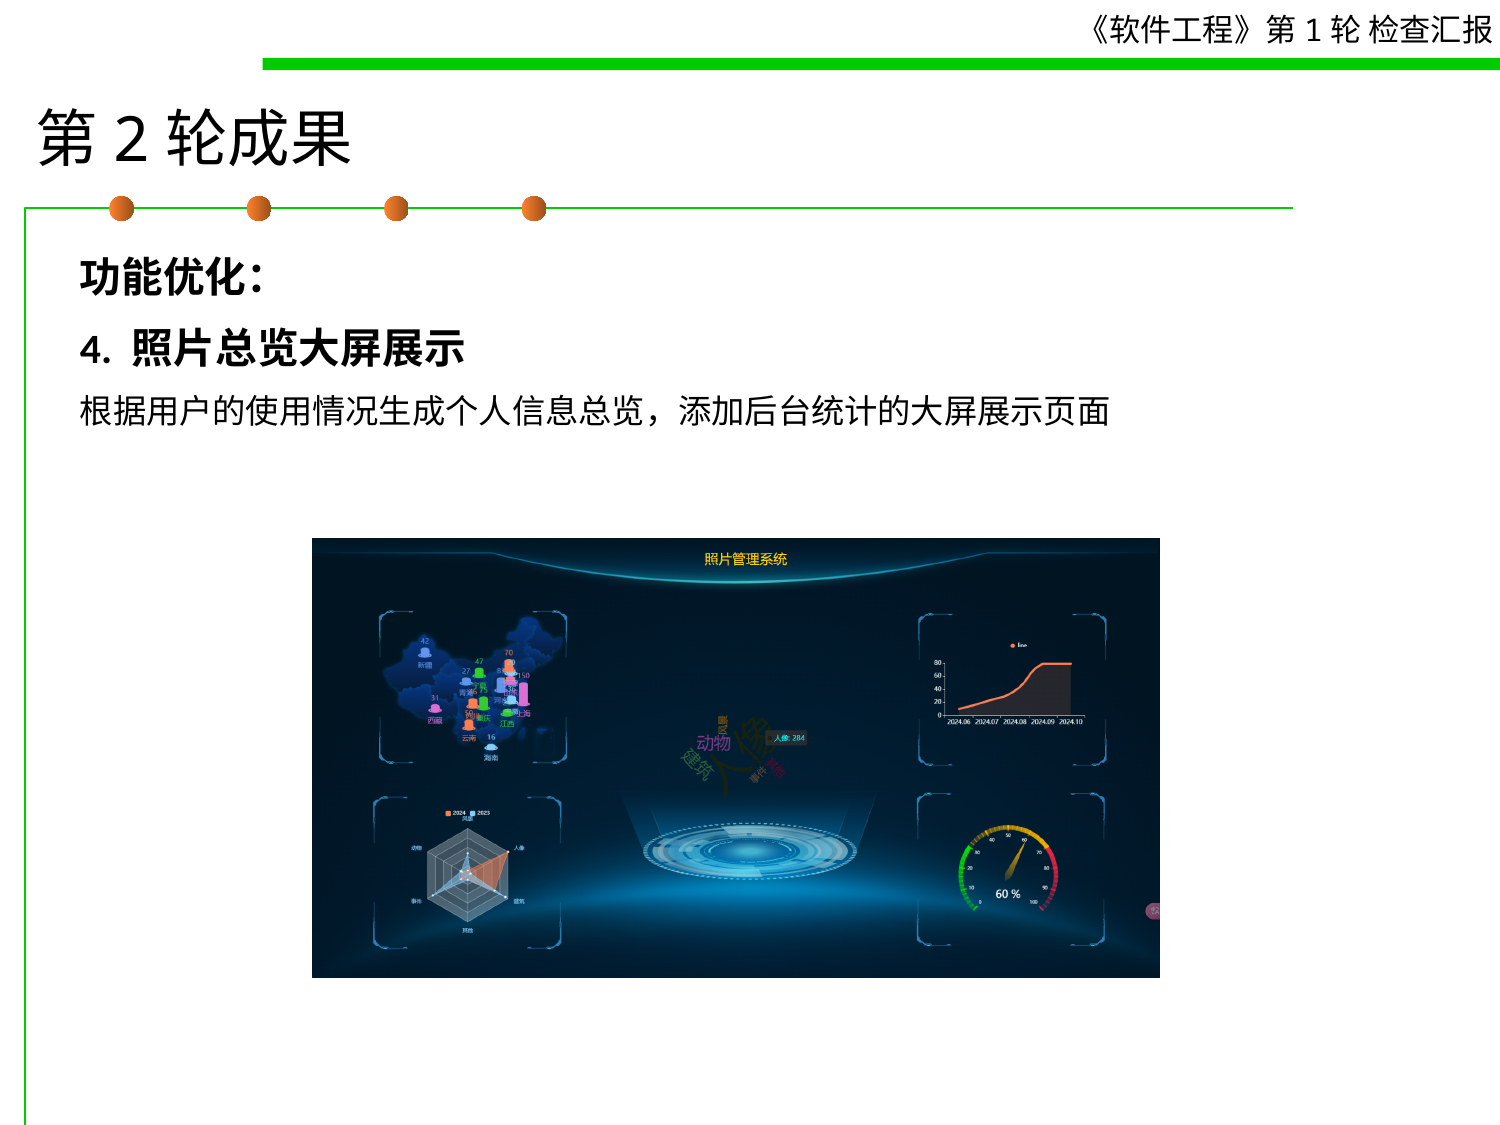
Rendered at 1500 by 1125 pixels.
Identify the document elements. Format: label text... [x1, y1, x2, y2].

title 第2轮成果 [20, 83, 1415, 190]
picture [312, 538, 1160, 978]
list 功能优化： 4. 照片总览大屏展示 根据用户的使用情况生成个人信息总览，添加后台统计的大屏展示页面 [64, 243, 1412, 1083]
